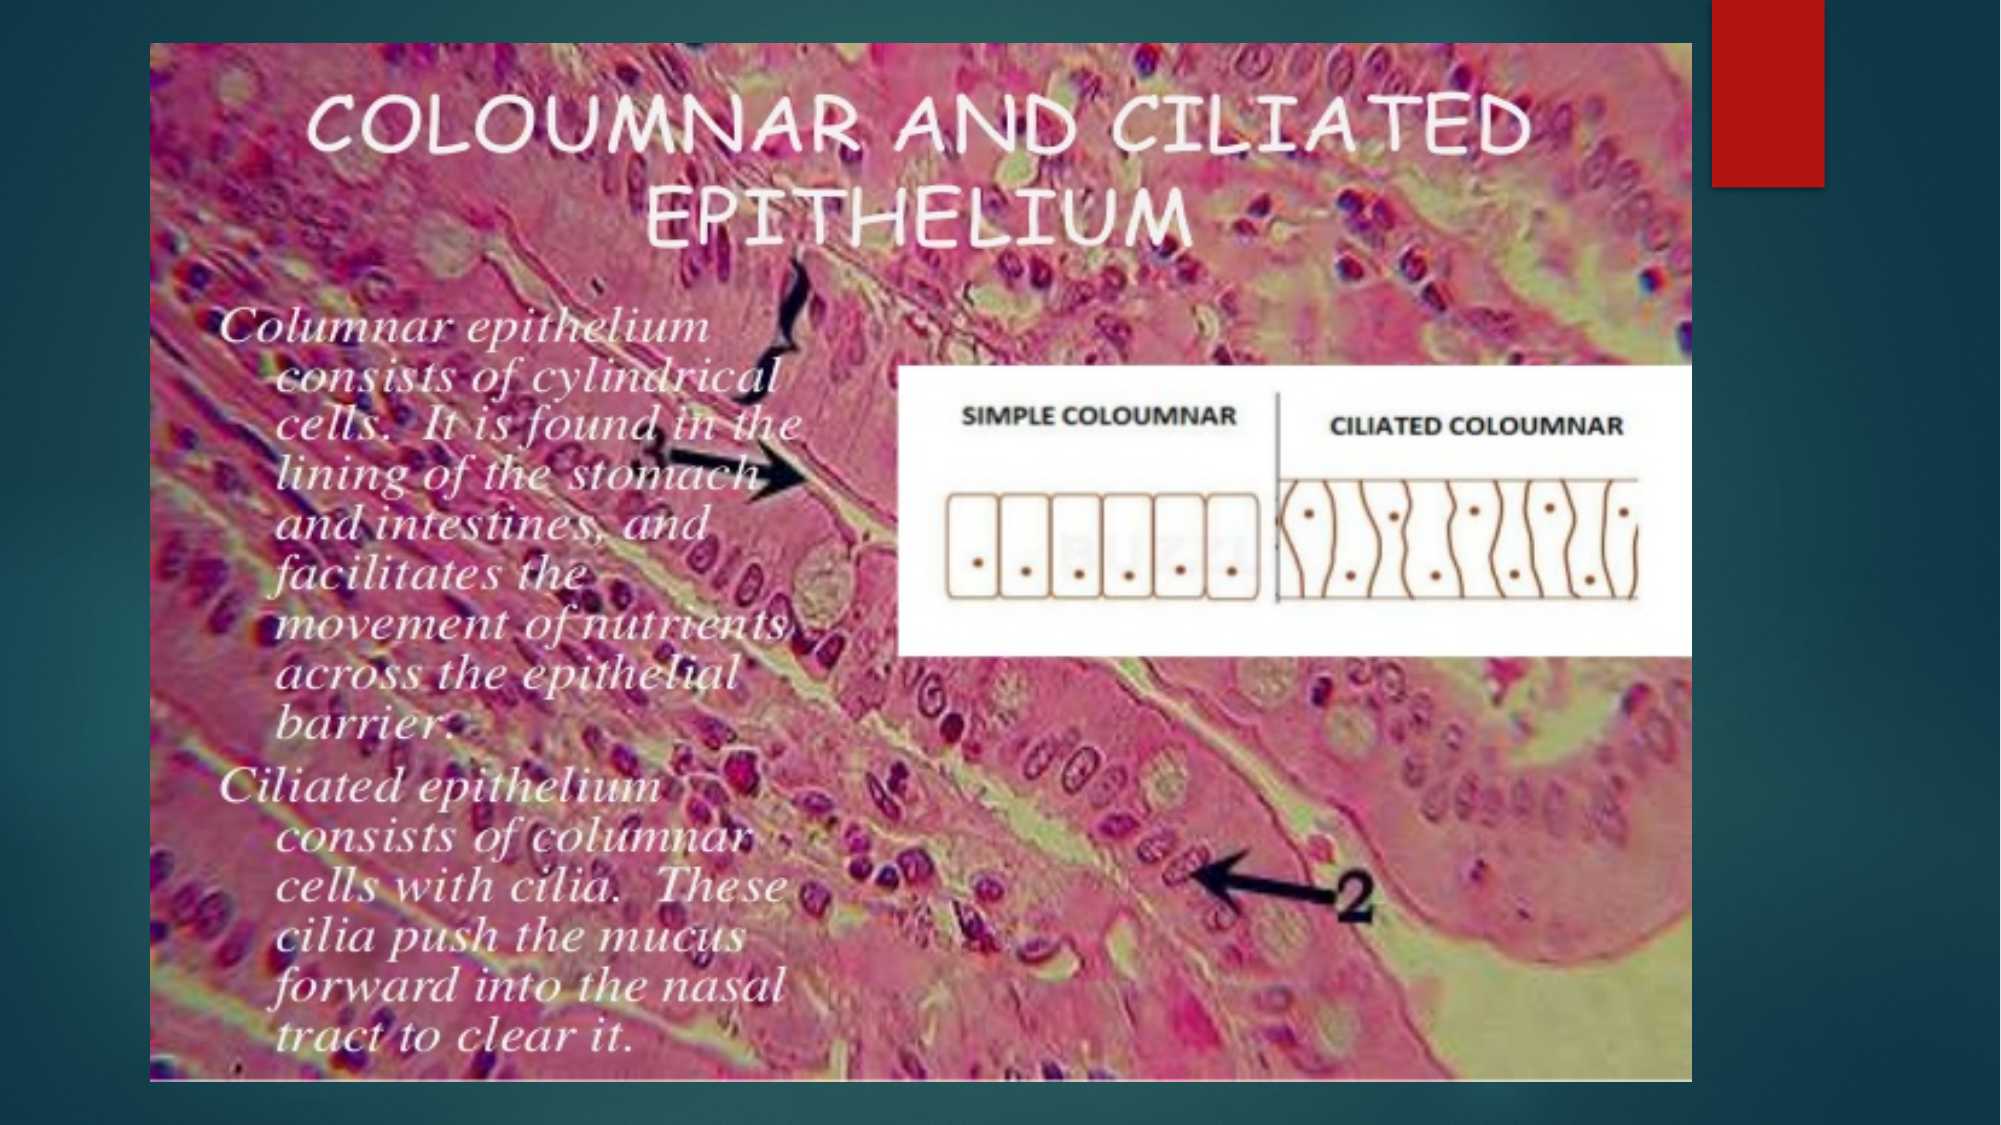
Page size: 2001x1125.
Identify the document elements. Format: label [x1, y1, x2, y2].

picture [0, 0, 1692, 1125]
